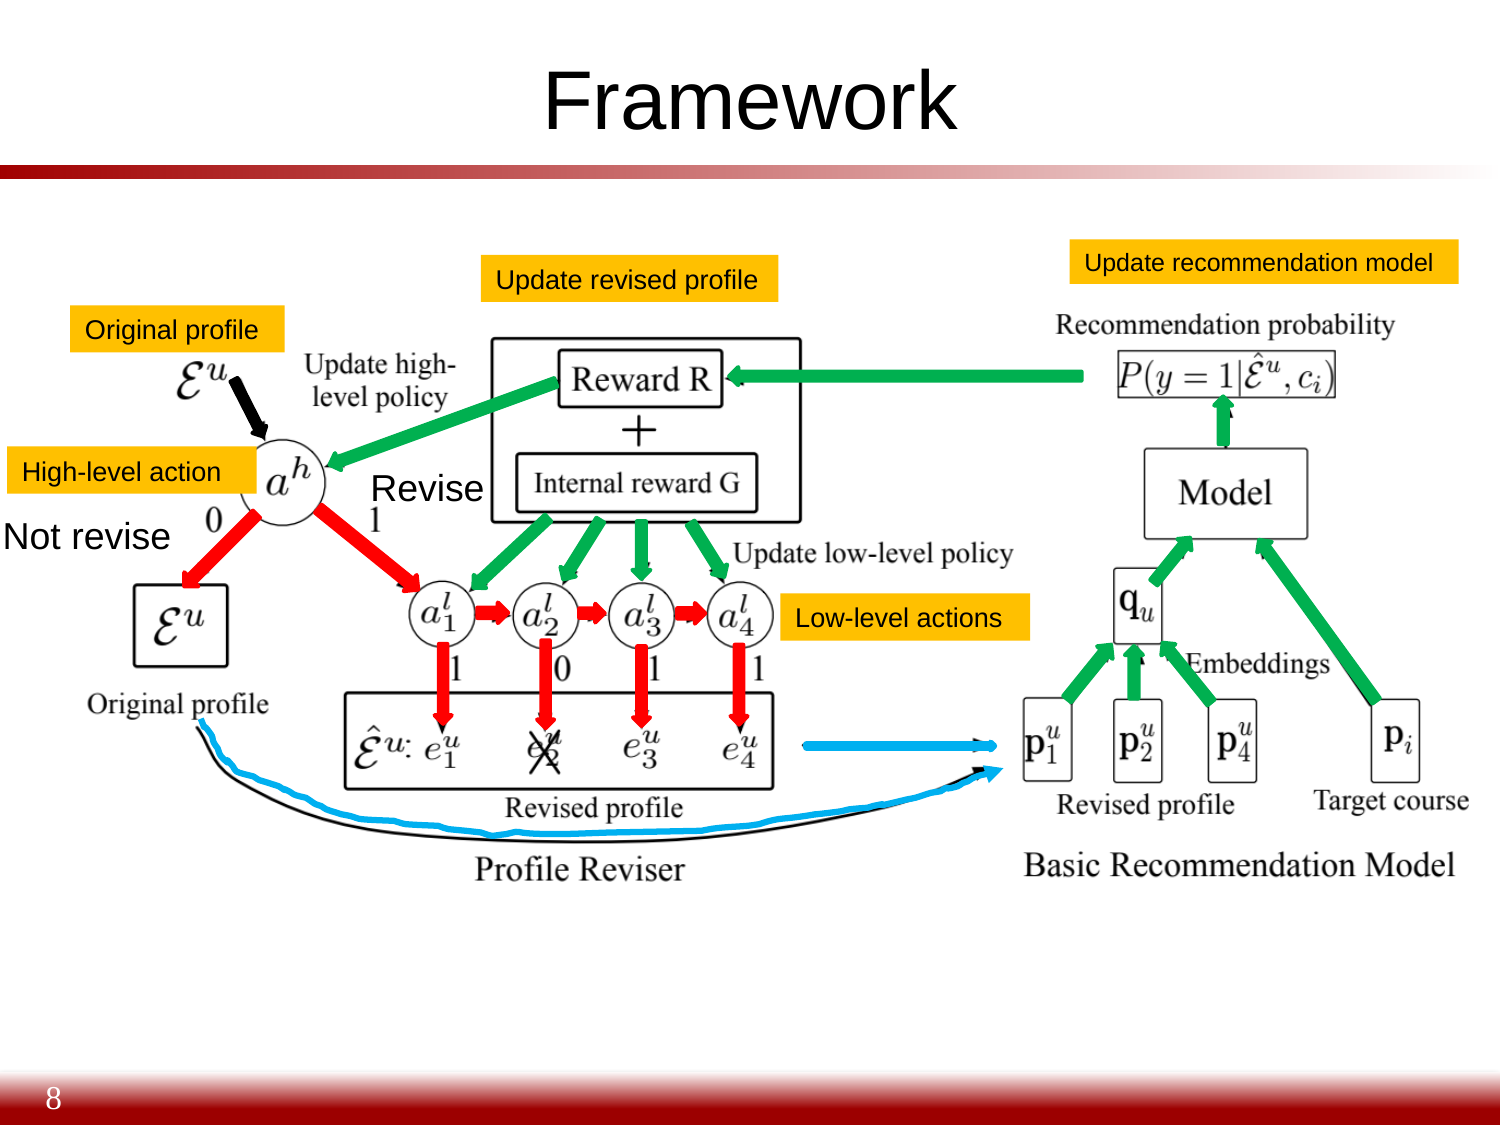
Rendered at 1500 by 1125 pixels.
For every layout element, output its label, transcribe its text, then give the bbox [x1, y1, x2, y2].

text_box Update recommendation model [1069, 239, 1459, 284]
picture [0, 300, 1479, 895]
text_box Update revised profile [480, 254, 779, 299]
title Framework [40, 30, 1460, 162]
